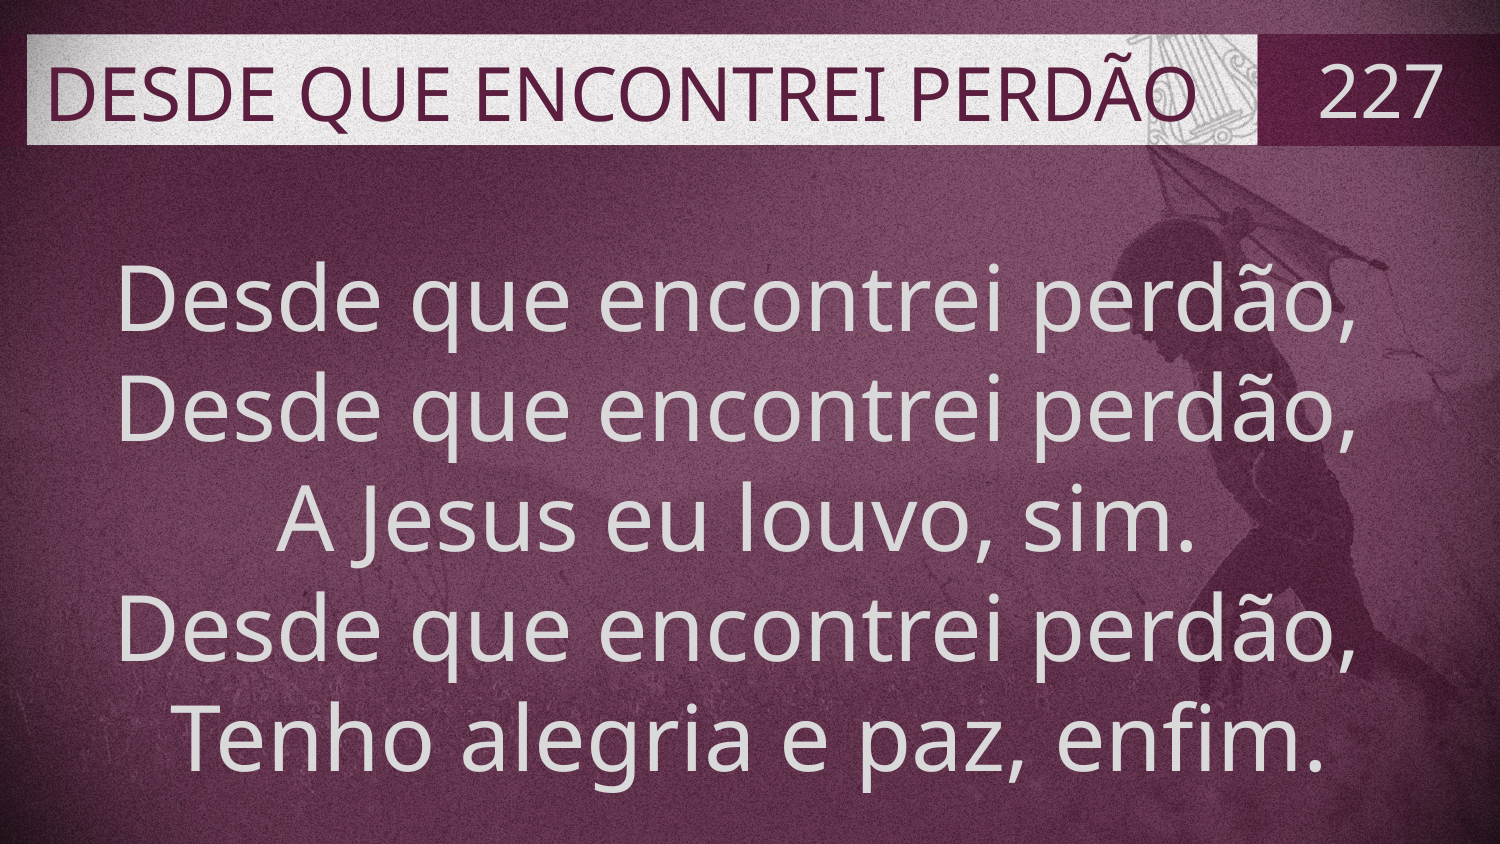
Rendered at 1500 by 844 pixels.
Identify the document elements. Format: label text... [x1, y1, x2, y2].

title DESDE QUE ENCONTREI PERDÃO [29, 33, 1258, 151]
list Desde que encontrei perdão, Desde que encontrei perdão, A Jesus eu louvo, sim. Desde que encontrei perdão, Tenho alegria e paz, enfim. [0, 185, 1500, 844]
list 227 [1281, 36, 1483, 143]
picture [0, 0, 1500, 185]
